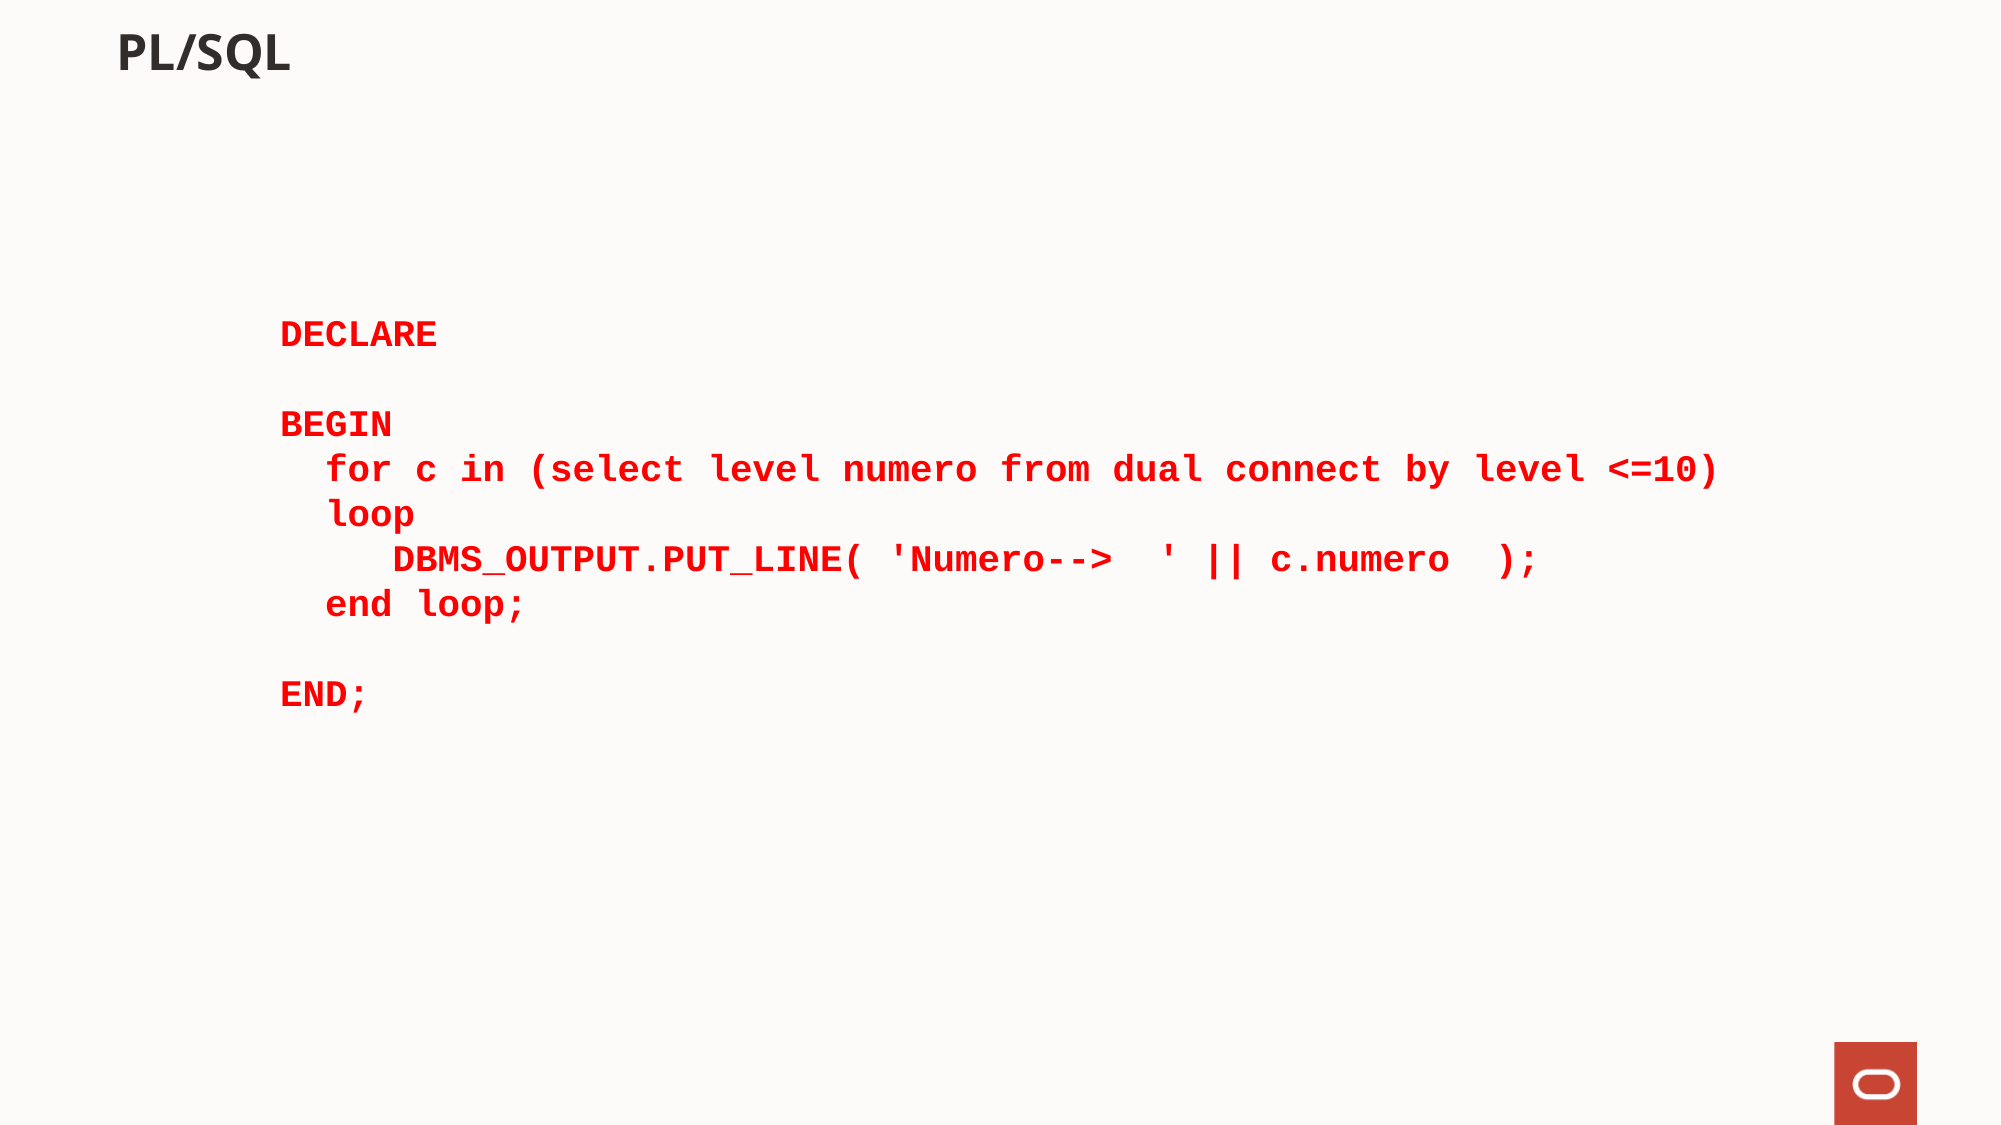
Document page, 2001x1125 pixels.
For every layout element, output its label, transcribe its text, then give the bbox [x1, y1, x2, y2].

title PL/SQL [116, 0, 1062, 82]
text_box DECLARE BEGIN for c in (select level numero from dual connect by level <=10) loop DBMS_OUTPUT.PUT_LINE( 'Numero--> ' || c.numero ); end loop; END; [265, 301, 2000, 722]
